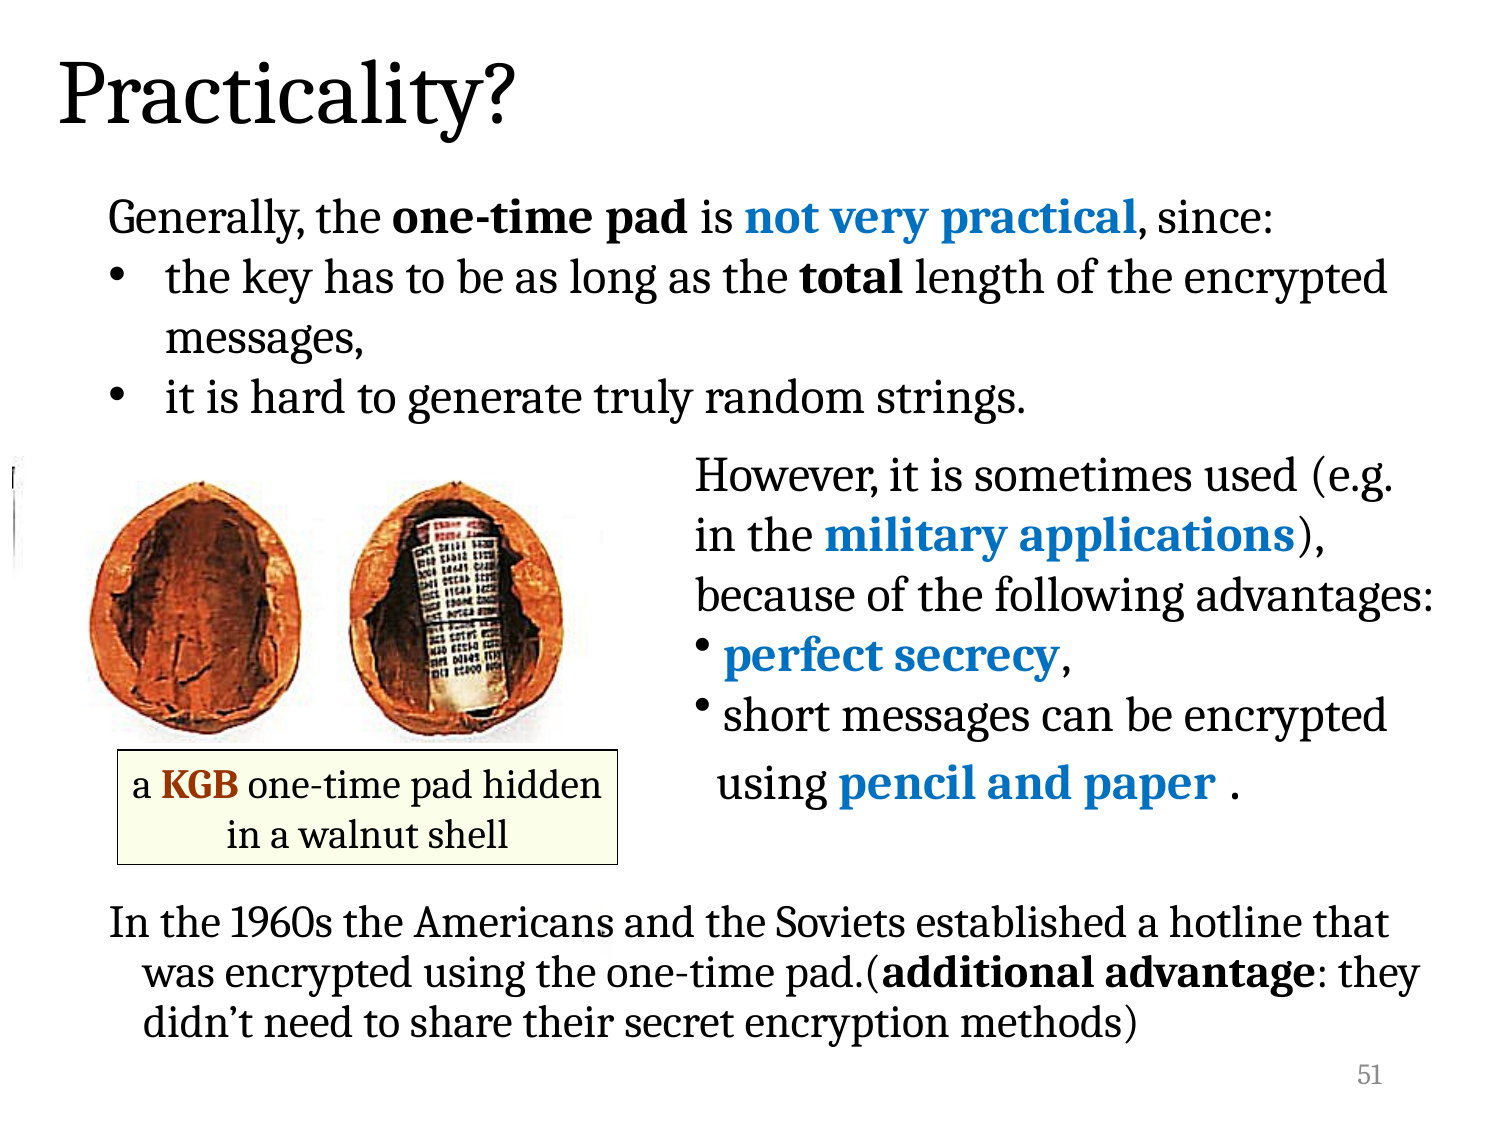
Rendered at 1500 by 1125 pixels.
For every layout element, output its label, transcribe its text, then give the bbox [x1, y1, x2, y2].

title Practicality? [42, 0, 1318, 188]
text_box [0, 456, 638, 969]
text_box However, it is sometimes used (e.g. in the military applications), because of the following advantages: perfect secrecy, short messages can be encrypted using pencil and paper . [679, 433, 1455, 879]
text_box Generally, the one-time pad is not very practical, since: the key has to be as long as the total length of the encrypted messages, it is hard to generate truly random strings. [93, 175, 1457, 431]
list In the 1960s the Americans and the Soviets established a hotline that was encrypted using the one-time pad.(additional advantage: they didn’t need to share their secret encryption methods) [93, 890, 1444, 1102]
